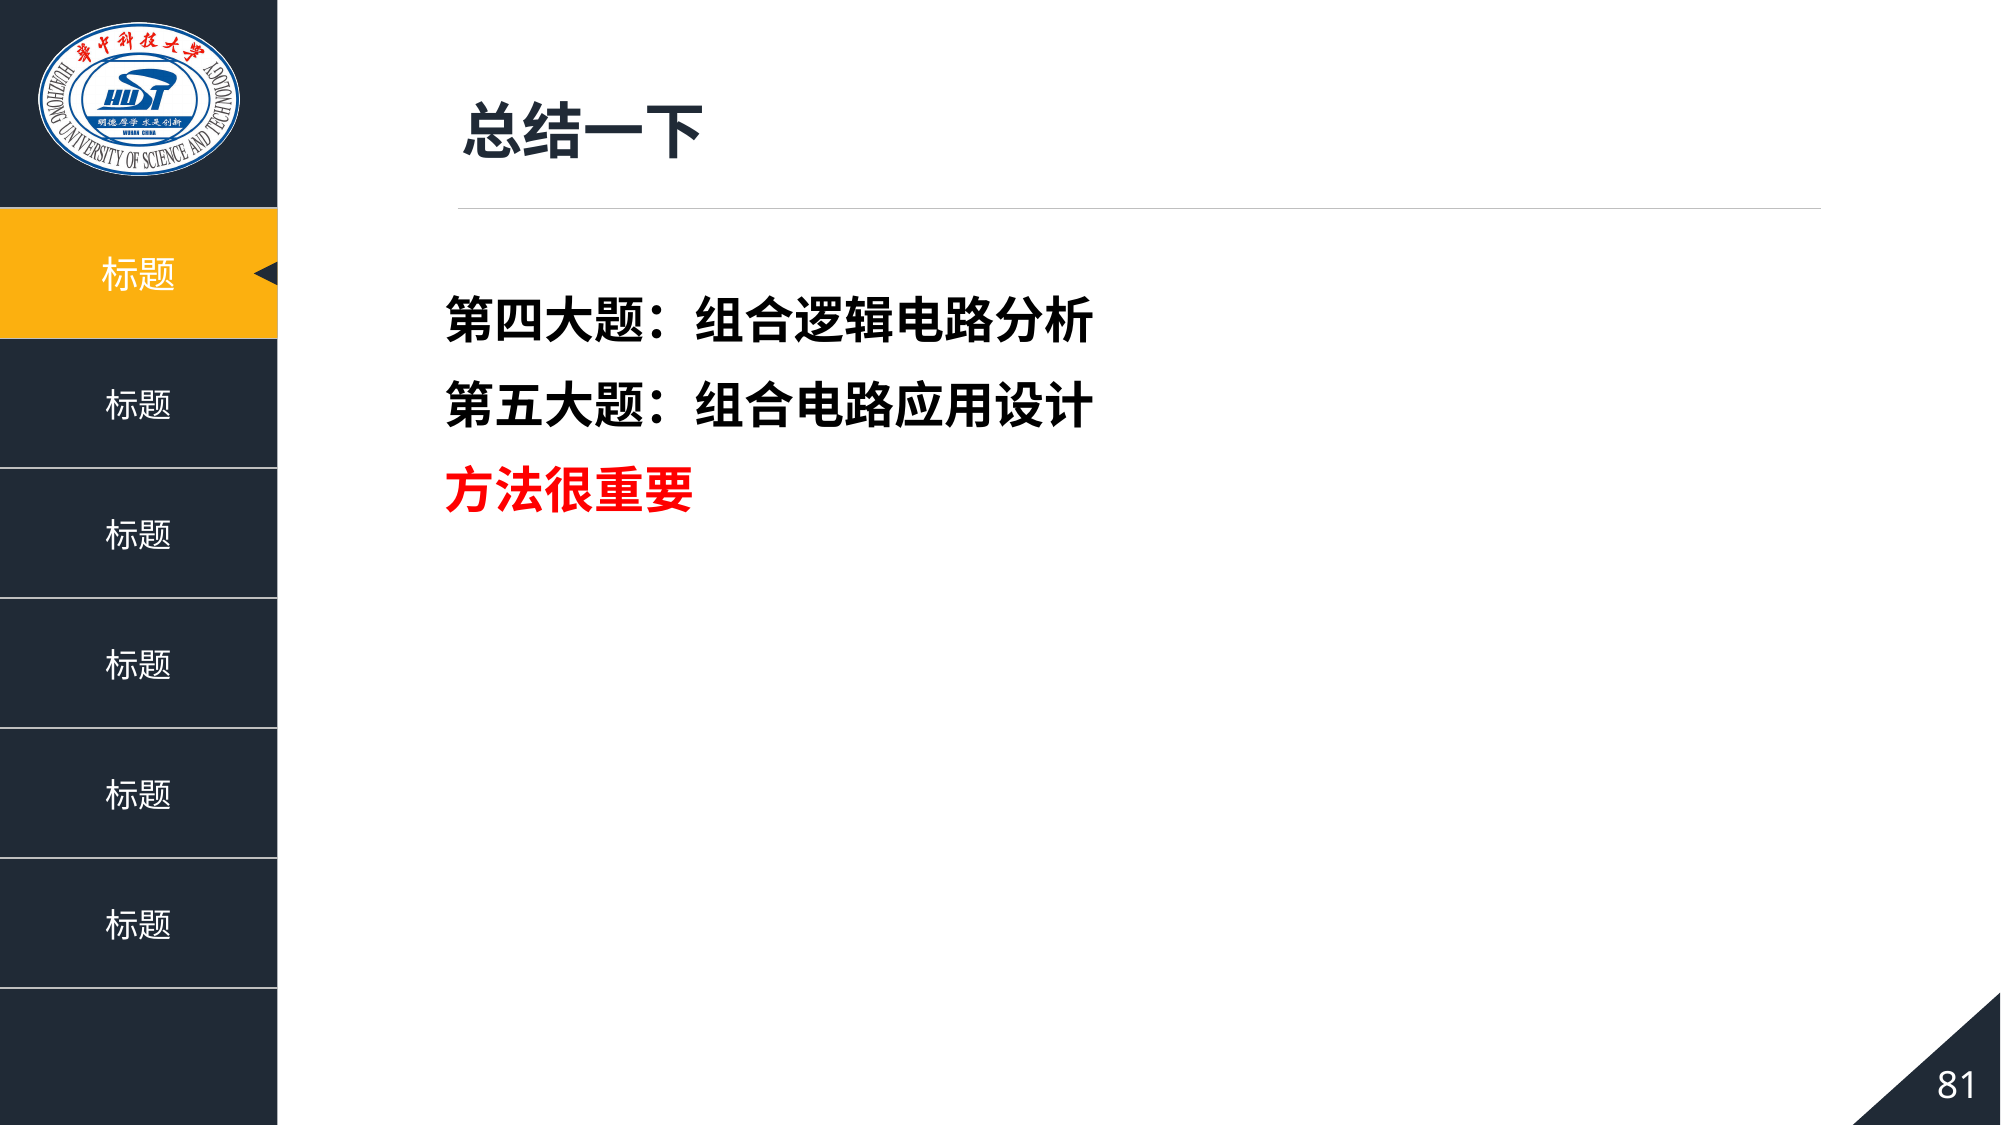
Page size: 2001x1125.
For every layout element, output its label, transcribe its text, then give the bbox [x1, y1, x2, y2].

text_box 总结一下 [446, 84, 721, 173]
text_box 第四大题：组合逻辑电路分析 第五大题：组合电路应用设计 方法很重要 [429, 280, 1867, 526]
picture [38, 22, 240, 176]
